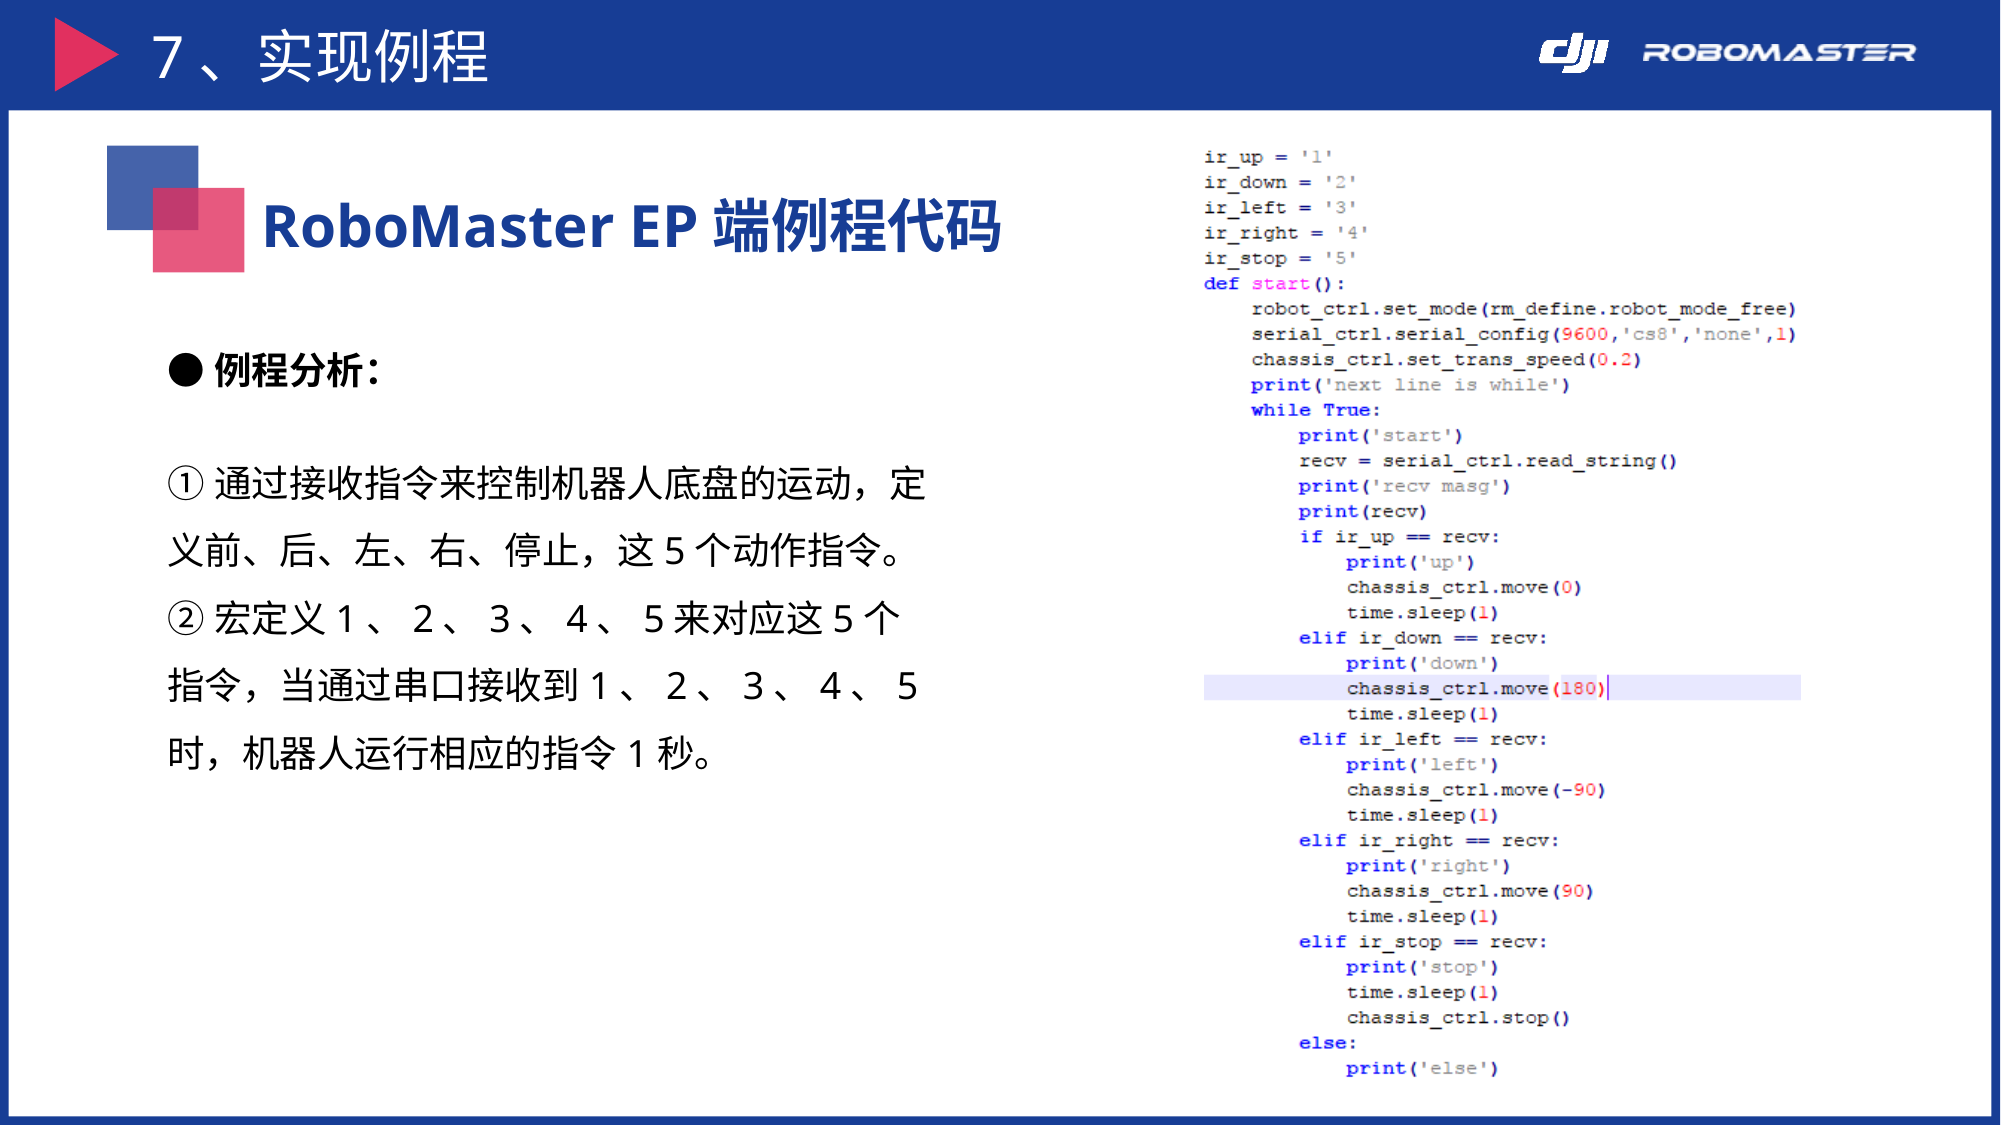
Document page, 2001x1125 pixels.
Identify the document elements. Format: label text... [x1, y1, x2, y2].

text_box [107, 145, 1022, 273]
text_box ●例程分析： ①通过接收指令来控制机器人底盘的运动，定义前、后、左、右、停止，这5个动作指令。 ②宏定义1、2、3、4、5来对应这5个指令，当通过串口接收到1、2、3、4、5时，机器人运行相应的指令1秒。 [152, 339, 945, 782]
picture [1204, 145, 1801, 1086]
list 7、实现例程 [136, 0, 1935, 111]
